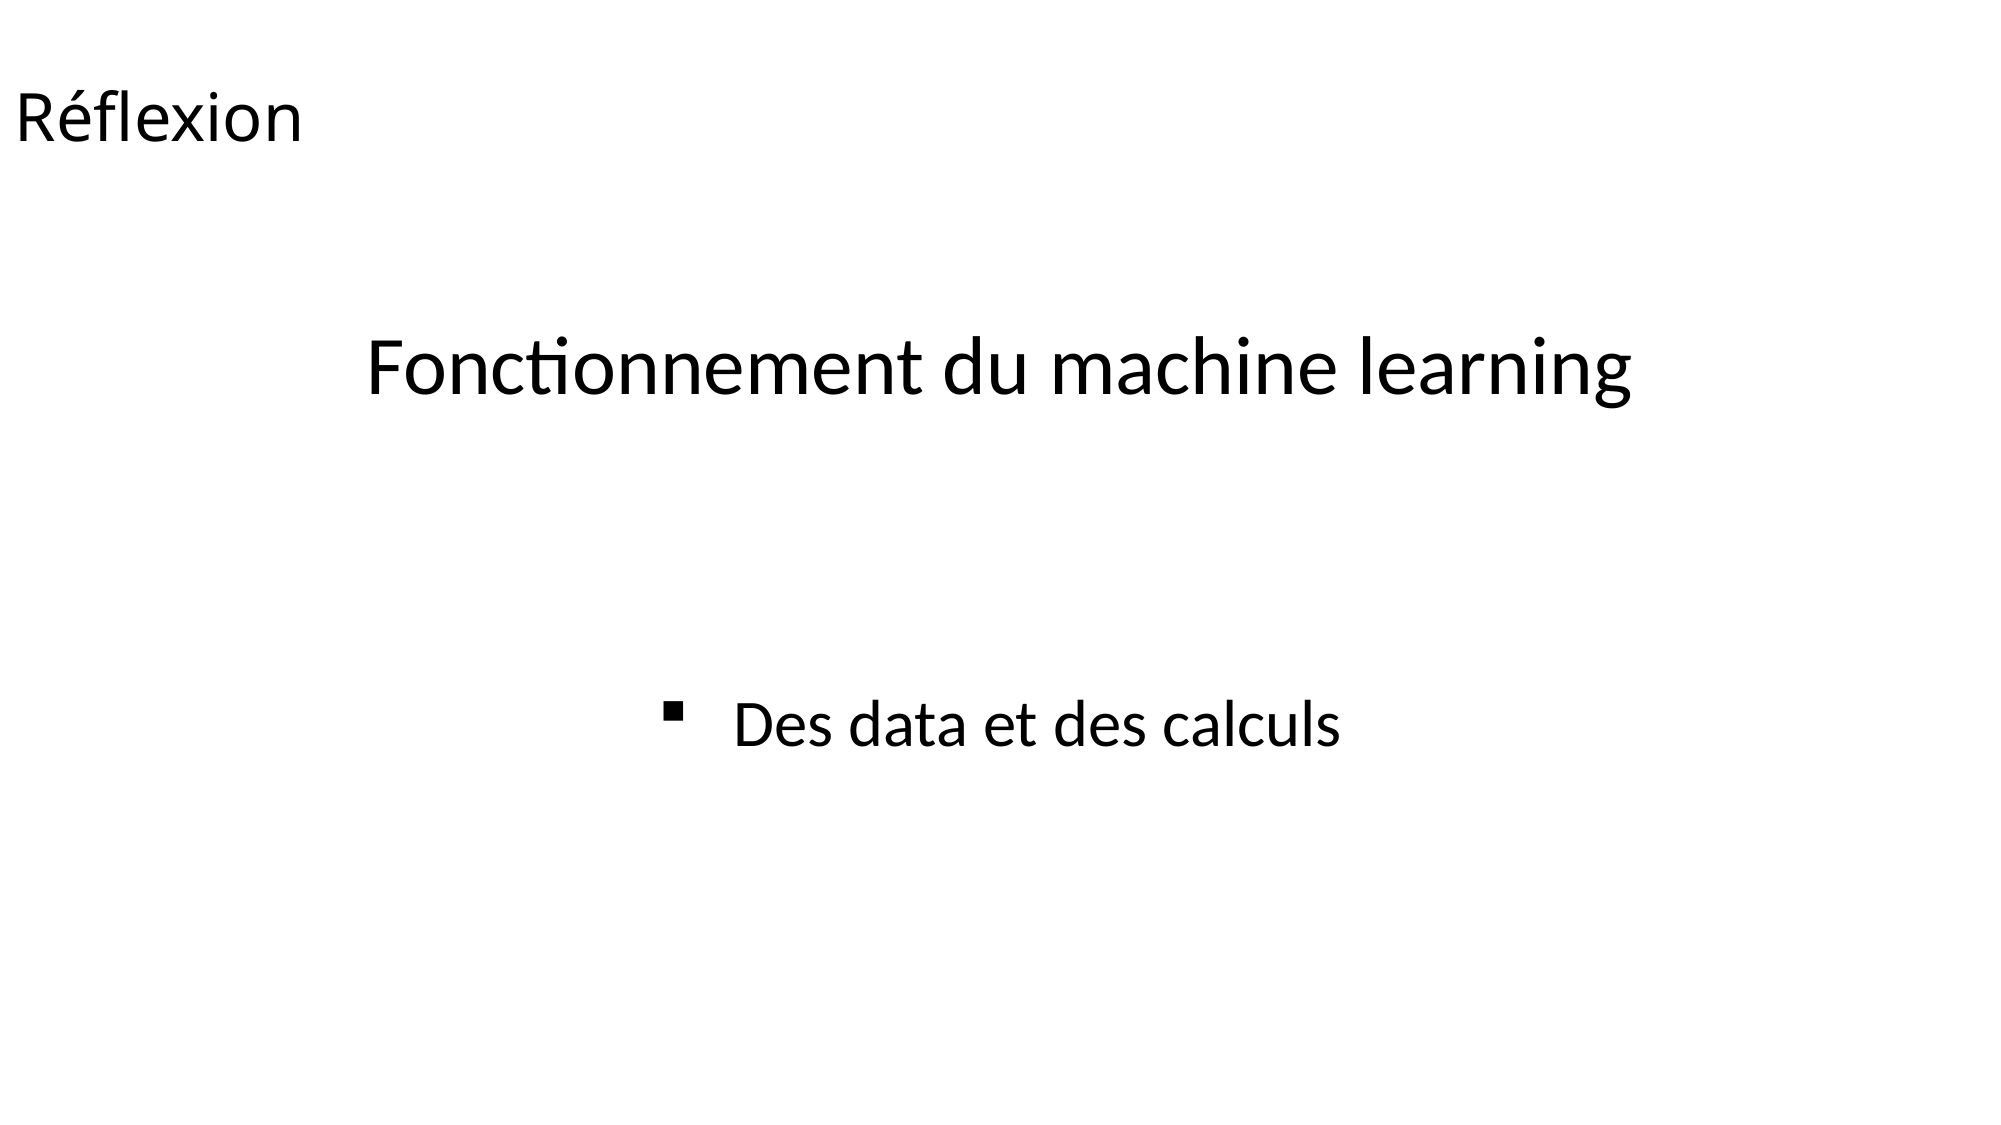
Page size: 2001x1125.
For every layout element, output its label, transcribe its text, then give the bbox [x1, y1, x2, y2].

text_box Des data et des calculs [0, 672, 2000, 768]
text_box Fonctionnement du machine learning [0, 315, 2000, 521]
text_box Réflexion [0, 0, 2000, 164]
